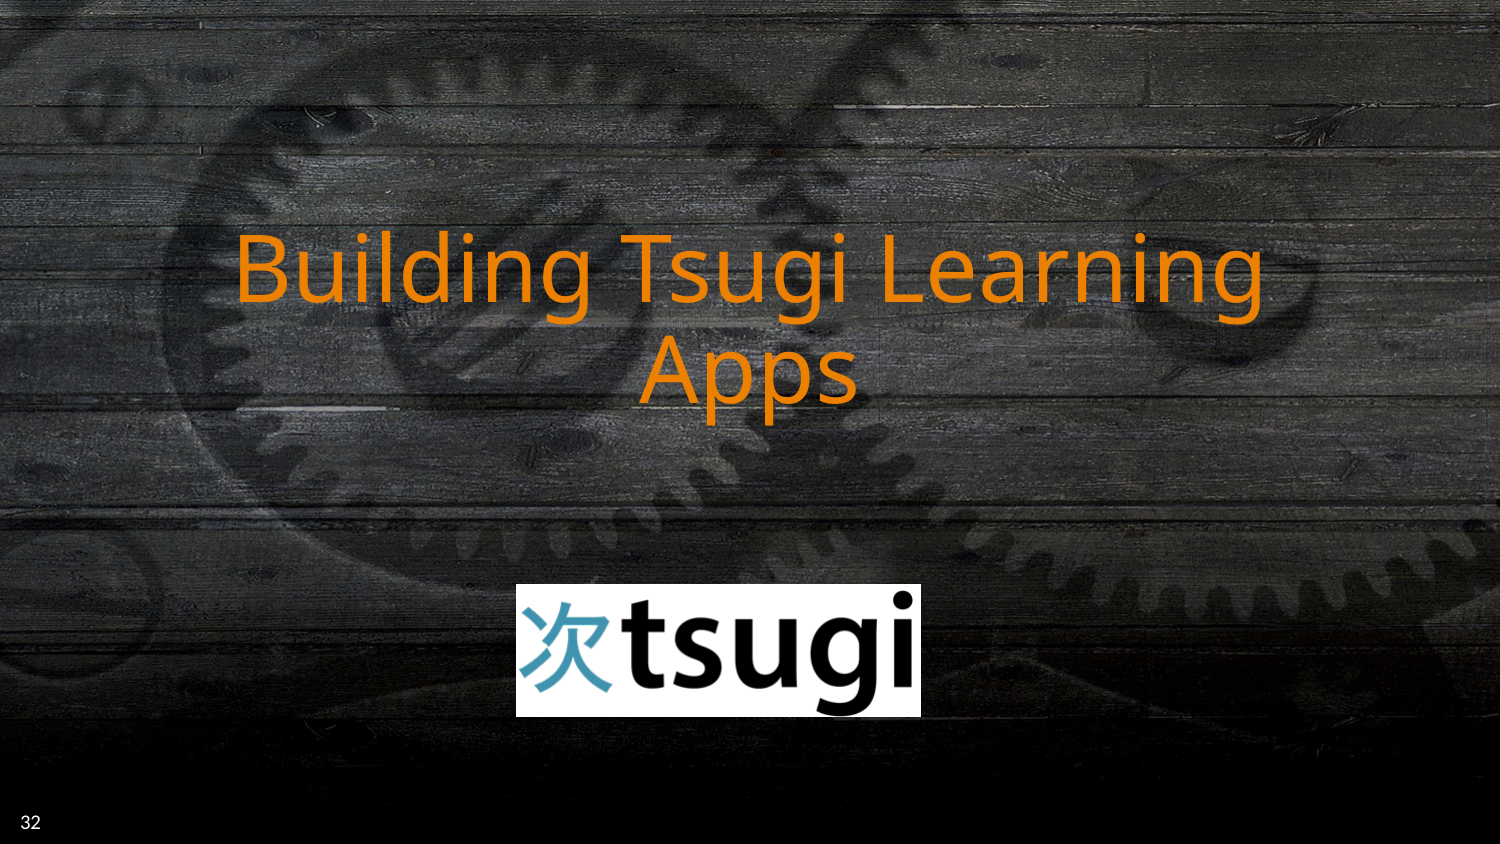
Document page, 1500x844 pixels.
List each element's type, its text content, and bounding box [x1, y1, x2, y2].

title Building Tsugi Learning Apps [187, 138, 1313, 432]
picture [0, 0, 1500, 844]
slide_number 32 [0, 798, 56, 844]
